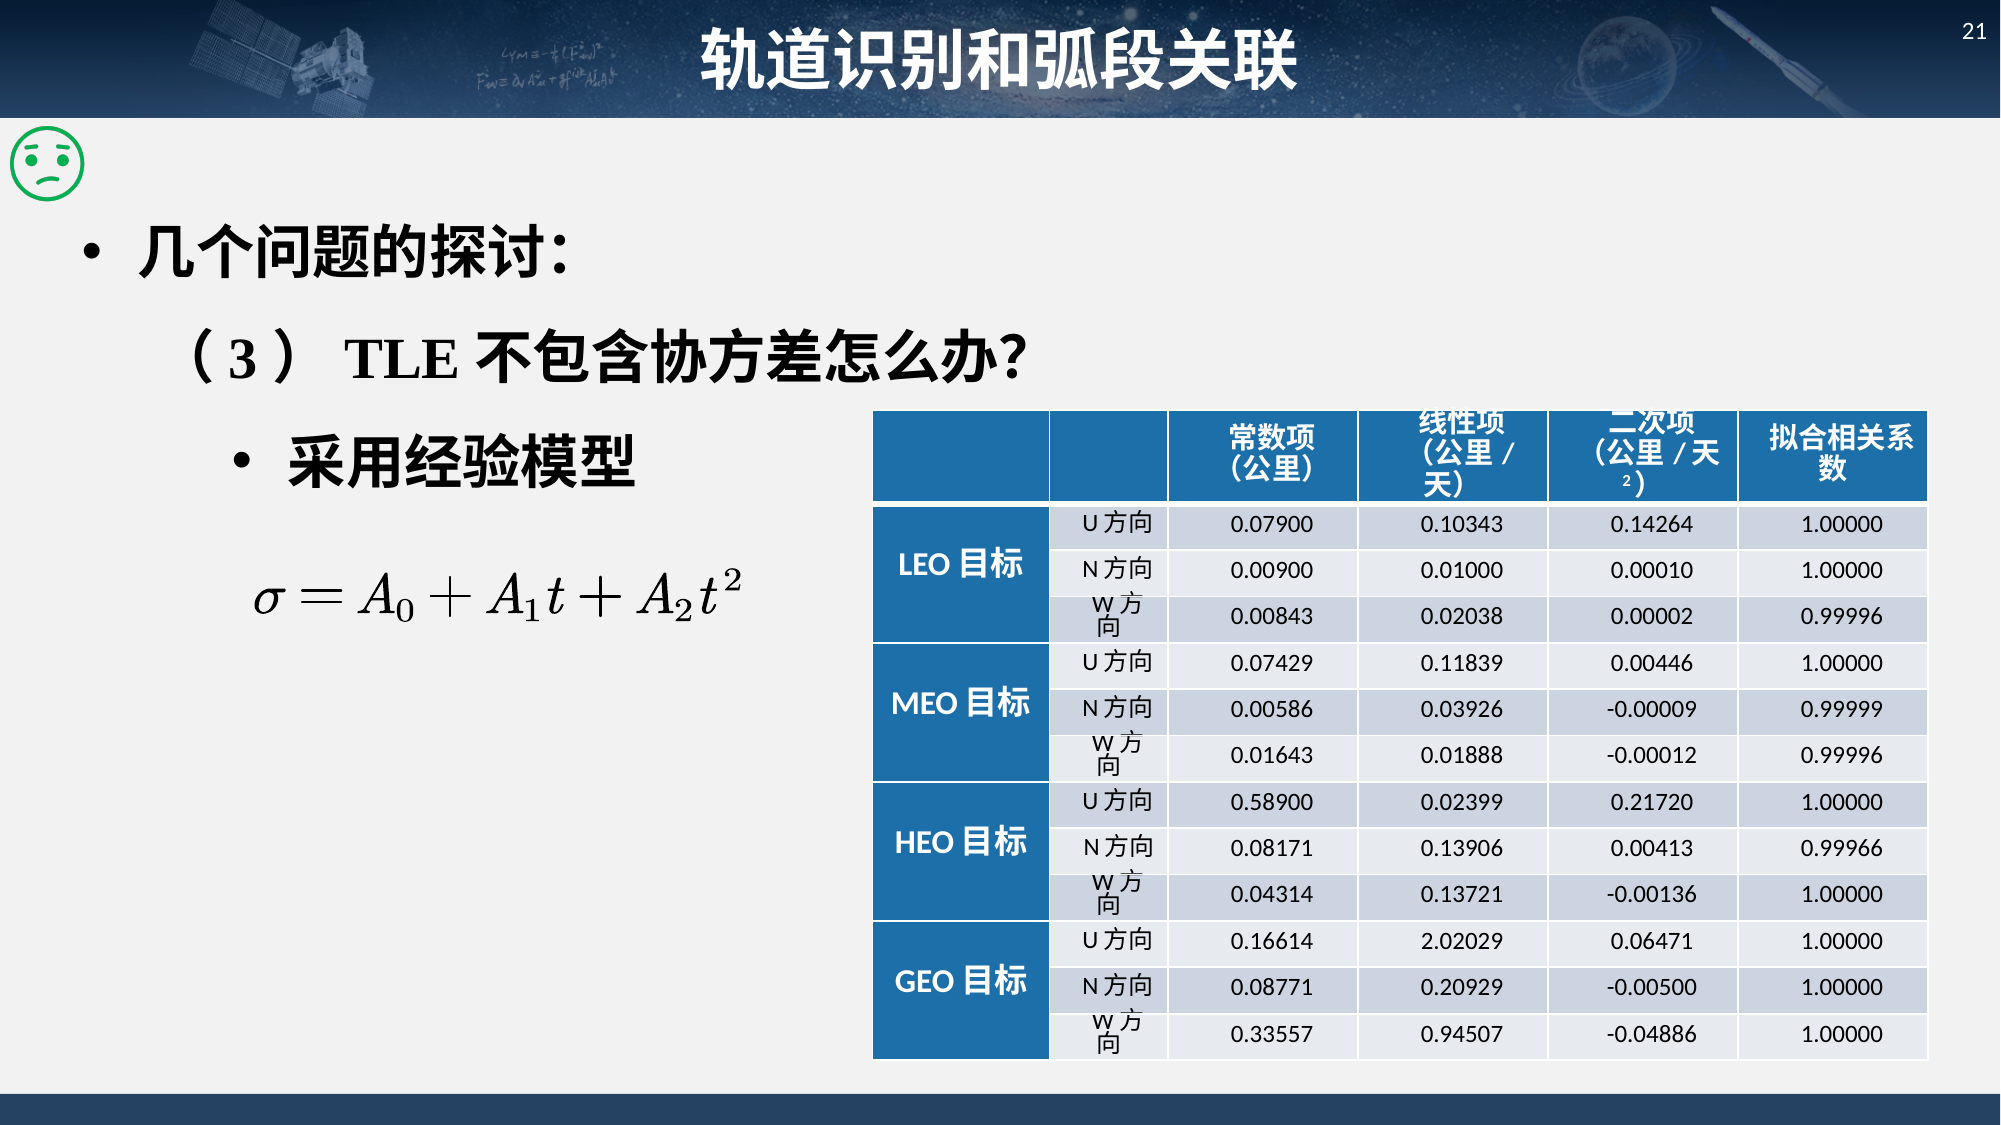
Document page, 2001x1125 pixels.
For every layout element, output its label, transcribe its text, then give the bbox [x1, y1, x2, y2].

table_cell 1.00000 [1739, 644, 1927, 688]
table_cell 0.02038 [1359, 597, 1547, 642]
table_cell 0.01000 [1359, 551, 1547, 596]
table_header 拟合相关系数 [1739, 411, 1927, 501]
table_cell U方向 [1050, 507, 1167, 549]
table_cell U方向 [1050, 922, 1167, 966]
table_cell 0.20929 [1359, 968, 1547, 1013]
table_cell -0.00012 [1549, 736, 1737, 781]
table_cell 0.03926 [1359, 690, 1547, 735]
table_cell 0.10343 [1359, 507, 1547, 549]
table_cell 0.00900 [1169, 551, 1357, 596]
table_cell U方向 [1050, 783, 1167, 827]
table_cell 0.01888 [1359, 736, 1547, 781]
table_header 线性项 （公里/天） [1359, 411, 1547, 501]
table_cell 0.02399 [1359, 783, 1547, 827]
table_cell 0.11839 [1359, 644, 1547, 688]
table_cell 0.21720 [1549, 783, 1737, 827]
table_cell 1.00000 [1739, 507, 1927, 549]
table_cell N方向 [1050, 551, 1167, 596]
picture [0, 0, 2001, 211]
table_header 二次项 （公里/天2） [1549, 411, 1737, 501]
table_cell 0.58900 [1169, 783, 1357, 827]
table_cell 0.07429 [1169, 644, 1357, 688]
table_cell MEO目标 [873, 644, 1049, 781]
table_cell 0.99996 [1739, 736, 1927, 781]
table_cell -0.00136 [1549, 875, 1737, 920]
text_box 几个问题的探讨： （3）TLE不包含协方差怎么办？ 采用经验模型 [66, 172, 1933, 608]
table_cell N方向 [1050, 968, 1167, 1013]
table_cell 0.04314 [1169, 875, 1357, 920]
table_cell GEO目标 [873, 922, 1049, 1059]
table_cell 0.00586 [1169, 690, 1357, 735]
table_cell -0.04886 [1549, 1015, 1737, 1059]
table_cell 0.08771 [1169, 968, 1357, 1013]
table_cell 0.01643 [1169, 736, 1357, 781]
table_cell W方向 [1050, 875, 1167, 920]
table_cell 0.00002 [1549, 597, 1737, 642]
table_cell 0.08171 [1169, 829, 1357, 874]
text_box 轨道识别和弧段关联 [0, 0, 2000, 117]
table_cell 0.00413 [1549, 829, 1737, 874]
table_cell U方向 [1050, 644, 1167, 688]
table_cell W方向 [1050, 1015, 1167, 1059]
table_cell 1.00000 [1739, 783, 1927, 827]
table_cell 0.14264 [1549, 507, 1737, 549]
table_cell -0.00009 [1549, 690, 1737, 735]
table_cell N方向 [1050, 829, 1167, 874]
table_cell N方向 [1050, 690, 1167, 735]
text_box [248, 556, 751, 642]
table_cell 0.33557 [1169, 1015, 1357, 1059]
table_cell 0.16614 [1169, 922, 1357, 966]
table_cell 1.00000 [1739, 968, 1927, 1013]
table_cell 0.13721 [1359, 875, 1547, 920]
table_cell W方向 [1050, 736, 1167, 781]
table_cell 0.00446 [1549, 644, 1737, 688]
table_header [873, 411, 1049, 501]
table_cell 2.02029 [1359, 922, 1547, 966]
table_cell 1.00000 [1739, 551, 1927, 596]
table_cell 1.00000 [1739, 875, 1927, 920]
table_cell -0.00500 [1549, 968, 1737, 1013]
table_cell 1.00000 [1739, 1015, 1927, 1059]
table_cell W方向 [1050, 597, 1167, 642]
table_cell HEO目标 [873, 783, 1049, 920]
table_cell 0.94507 [1359, 1015, 1547, 1059]
table_cell 1.00000 [1739, 922, 1927, 966]
table_header [1050, 411, 1167, 501]
table_cell 0.00843 [1169, 597, 1357, 642]
table_cell 0.13906 [1359, 829, 1547, 874]
table_cell 0.99999 [1739, 690, 1927, 735]
table_cell 0.07900 [1169, 507, 1357, 549]
table_cell 0.99996 [1739, 597, 1927, 642]
table_cell LEO目标 [873, 507, 1049, 642]
table_cell 0.99966 [1739, 829, 1927, 874]
table_header 常数项 （公里） [1169, 411, 1357, 501]
table_cell 0.00010 [1549, 551, 1737, 596]
table_cell 0.06471 [1549, 922, 1737, 966]
